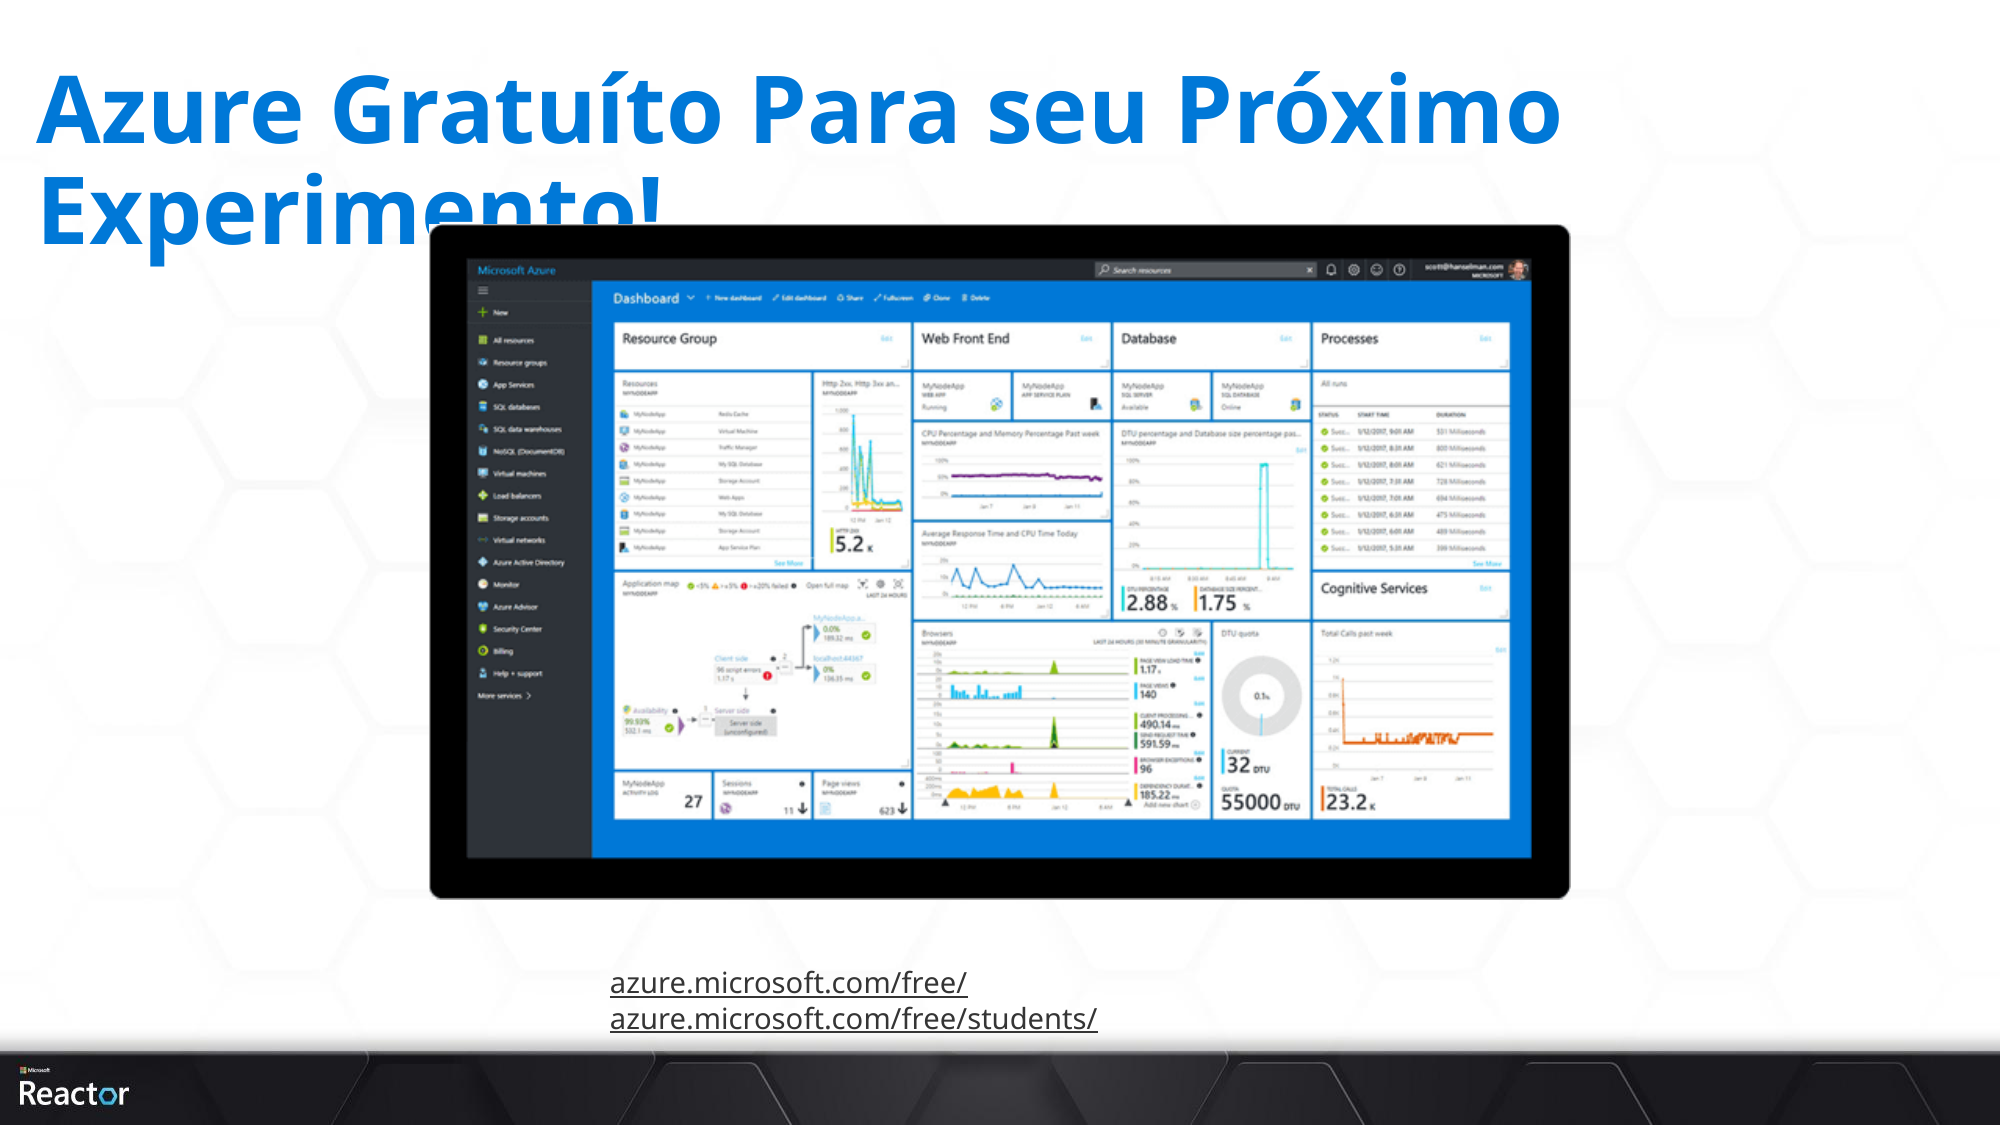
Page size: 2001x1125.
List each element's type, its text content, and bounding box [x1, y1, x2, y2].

picture [0, 0, 2000, 1125]
title Azure Gratuíto Para seu Próximo Experimento! [12, 47, 1957, 168]
text_box azure.microsoft.com/free/azure.microsoft.com/free/students/ [594, 957, 1428, 1044]
